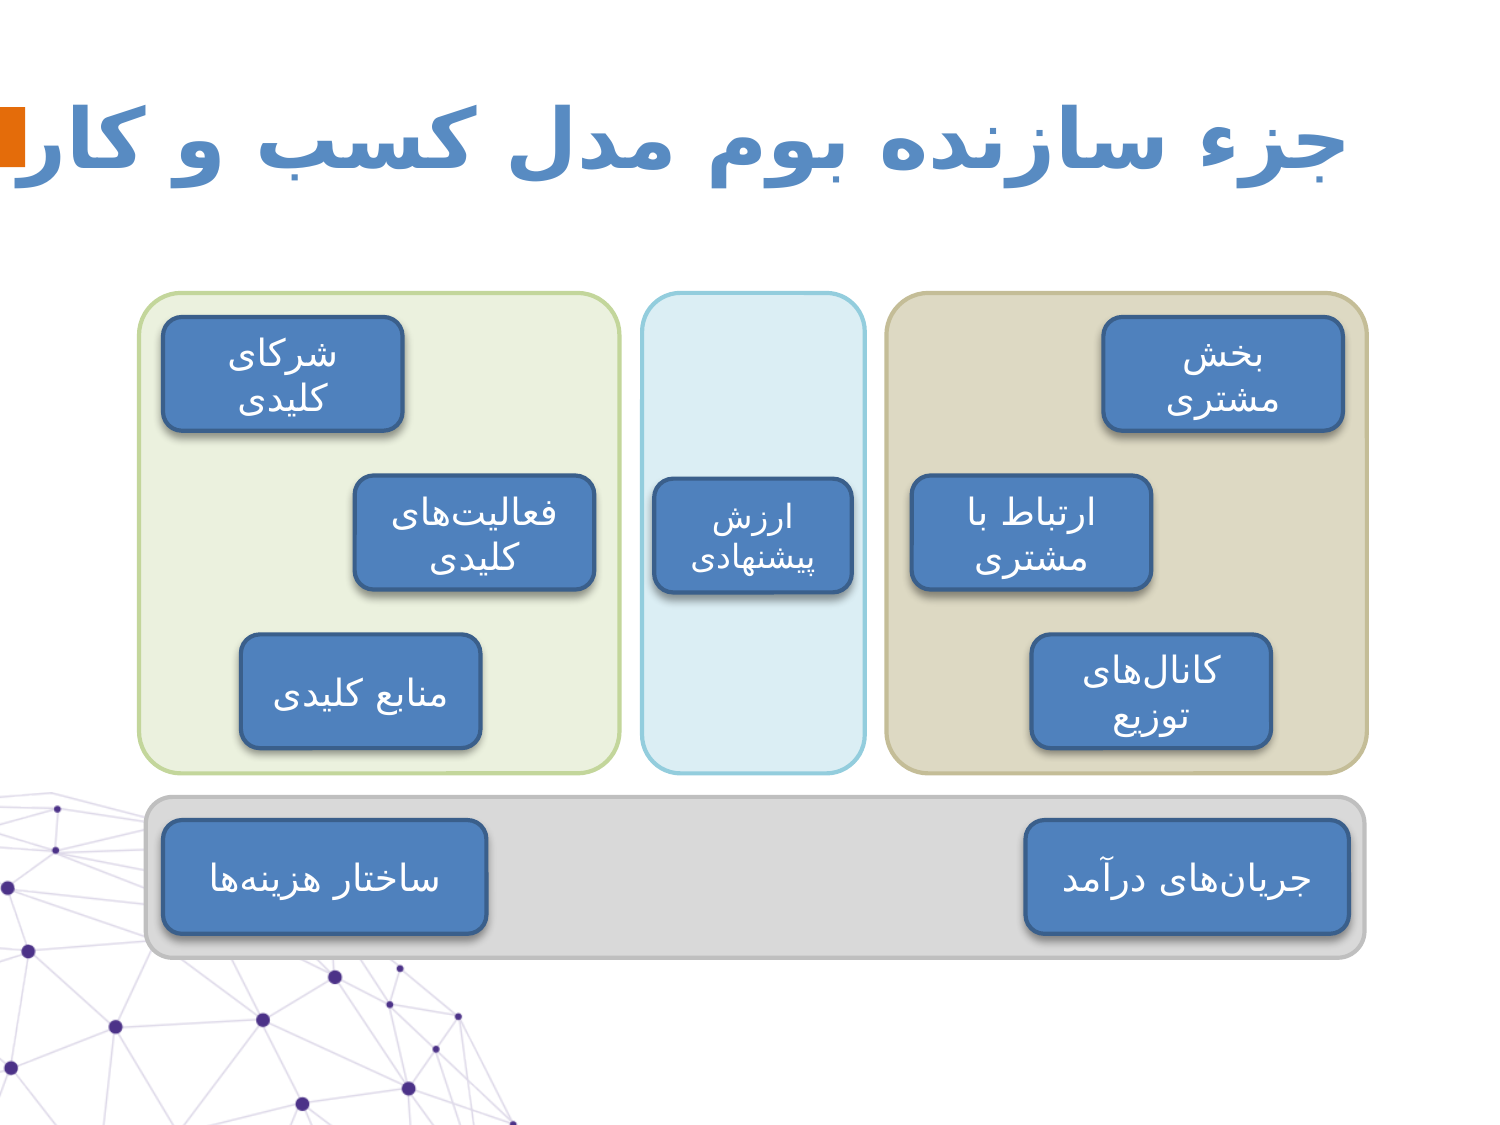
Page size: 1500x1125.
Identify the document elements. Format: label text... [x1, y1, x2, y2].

text_box فعالیت‌های کلیدی [352, 473, 597, 592]
text_box شرکای کلیدی [160, 314, 405, 433]
text_box [639, 290, 867, 776]
text_box [0, 105, 27, 169]
text_box ارزش پیشنهادی [652, 476, 854, 595]
text_box بخش مشتری [1101, 314, 1346, 433]
text_box ارتباط با مشتری [909, 473, 1154, 592]
text_box [884, 290, 1369, 776]
text_box جریان‌های درآمد [1023, 817, 1352, 936]
text_box [136, 290, 622, 776]
picture [0, 792, 599, 1125]
text_box کانال‌های توزیع [1029, 632, 1274, 751]
text_box [599, 794, 1367, 960]
text_box منابع کلیدی [238, 632, 483, 751]
text_box 9 جزء سازنده بوم مدل کسب و کار [0, 77, 1368, 193]
